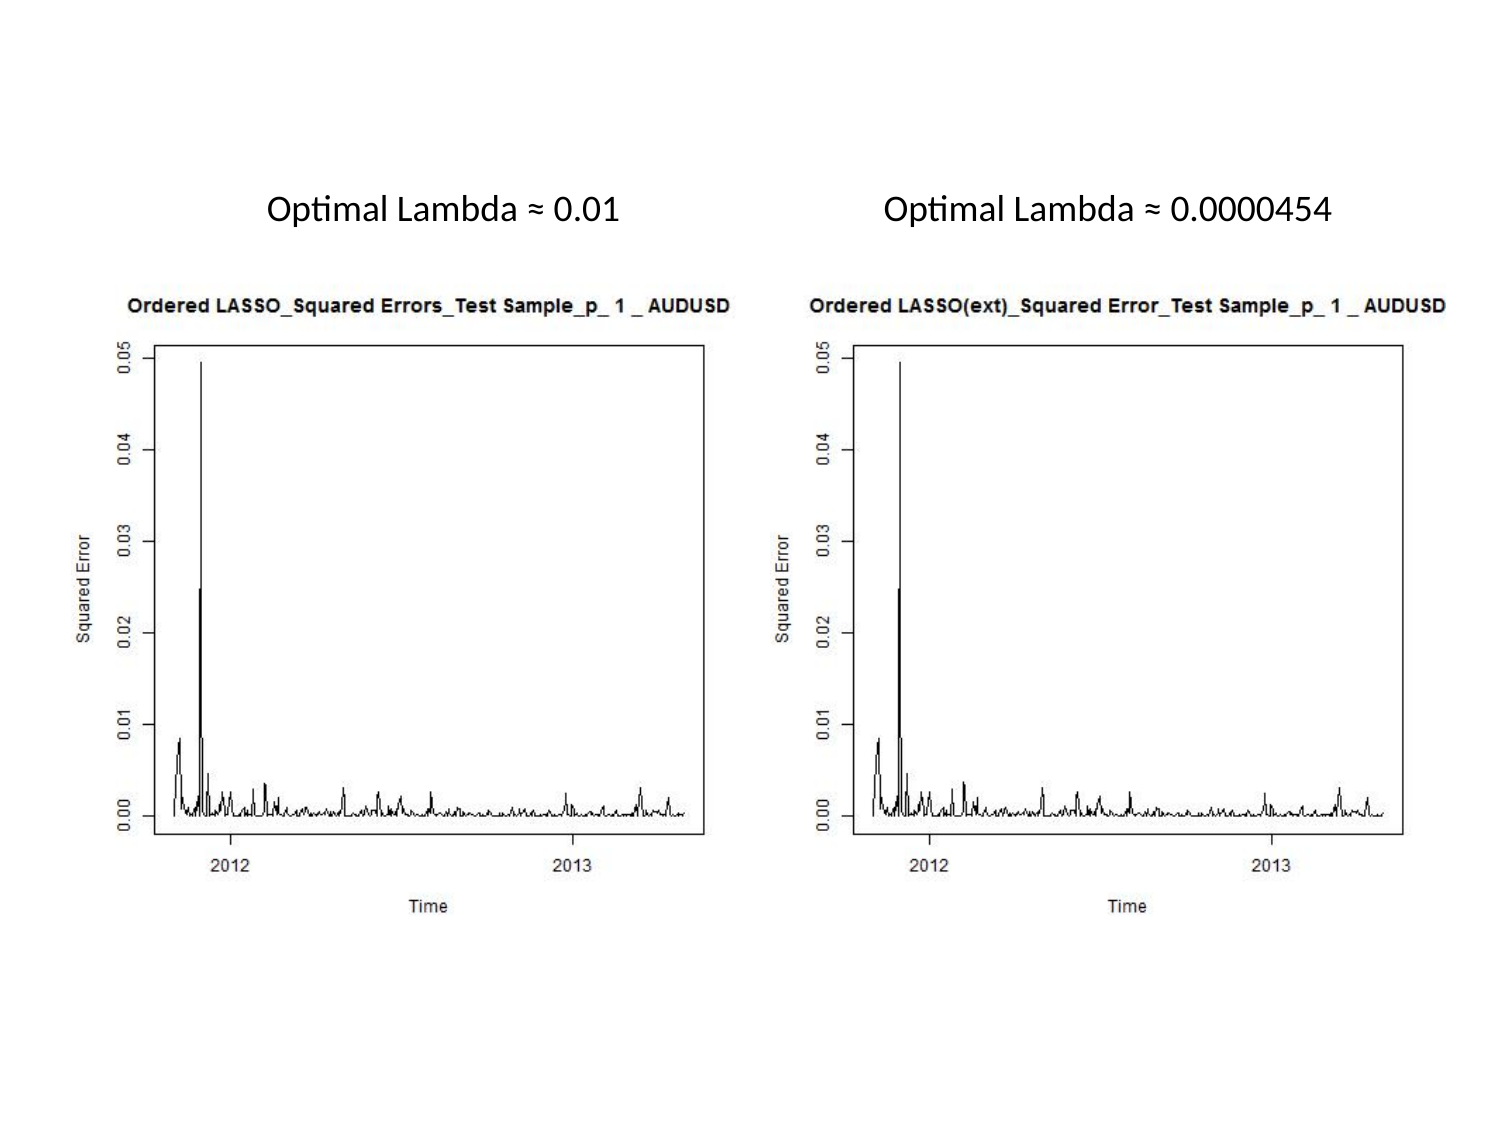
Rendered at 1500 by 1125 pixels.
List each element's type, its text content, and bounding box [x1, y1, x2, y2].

picture [71, 262, 748, 938]
text_box Optimal Lambda ≈ 0.0000454 [868, 176, 1348, 237]
text_box Optimal Lambda ≈ 0.01 [252, 176, 636, 237]
picture [770, 262, 1446, 938]
